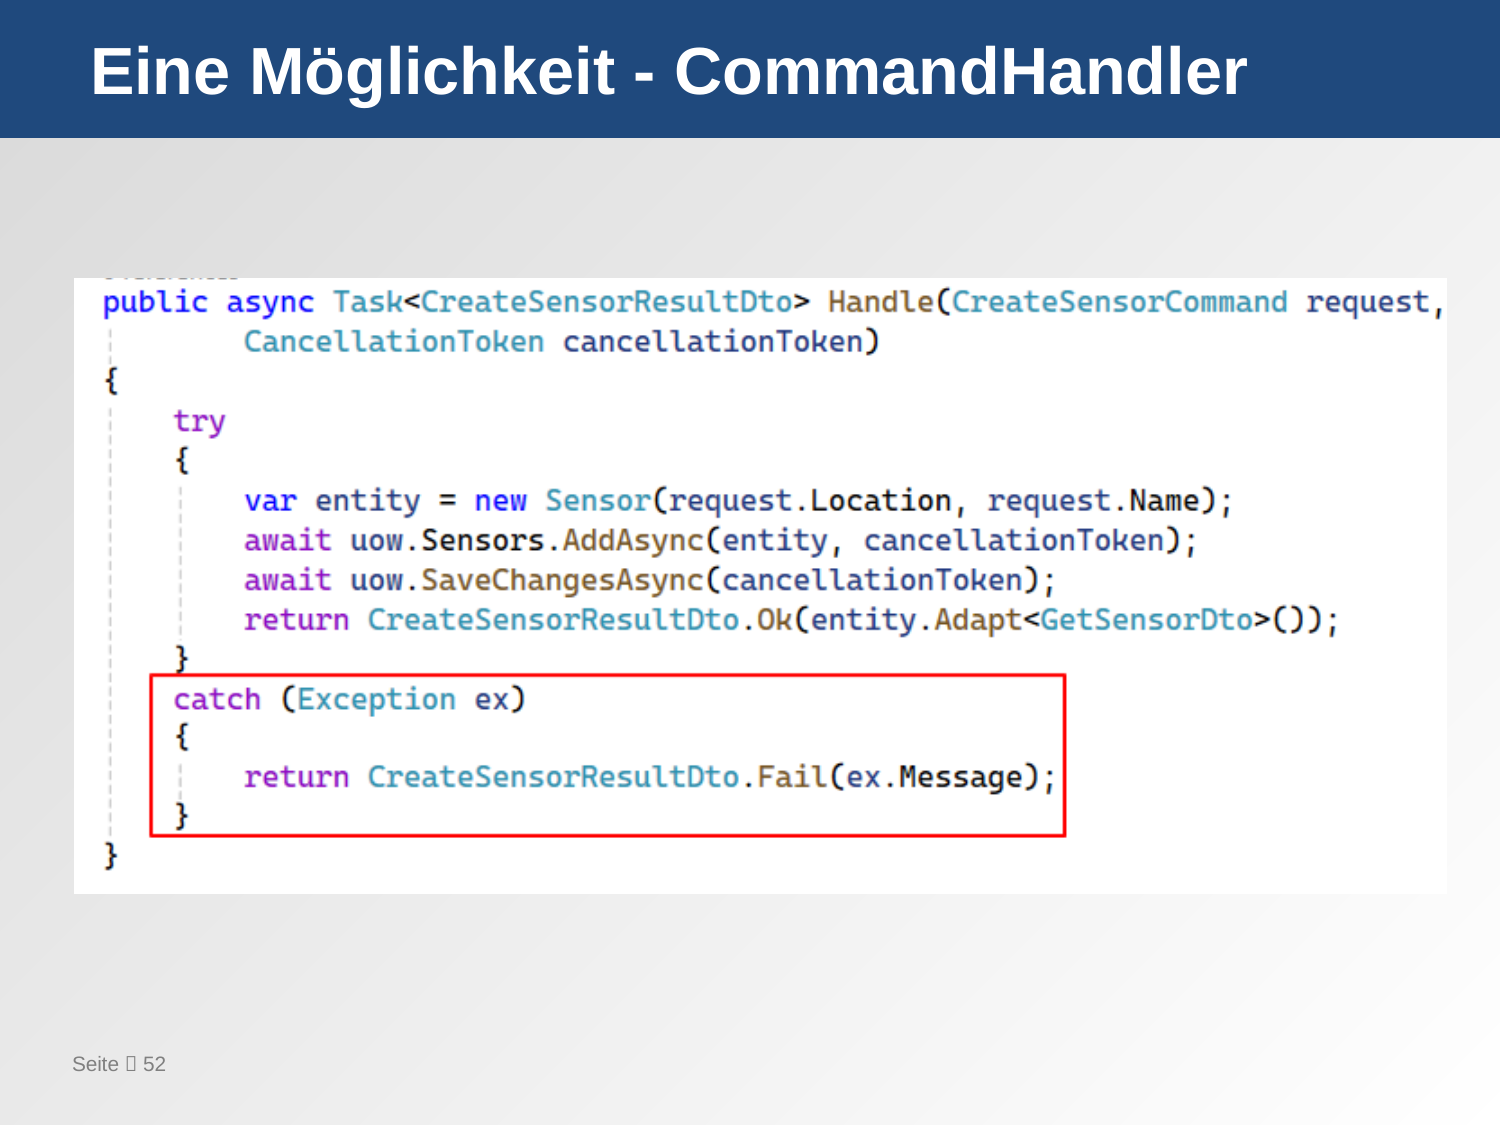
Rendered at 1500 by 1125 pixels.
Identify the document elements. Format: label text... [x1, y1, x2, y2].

picture [73, 278, 1447, 894]
title Eine Möglichkeit - CommandHandler [75, 20, 1425, 208]
